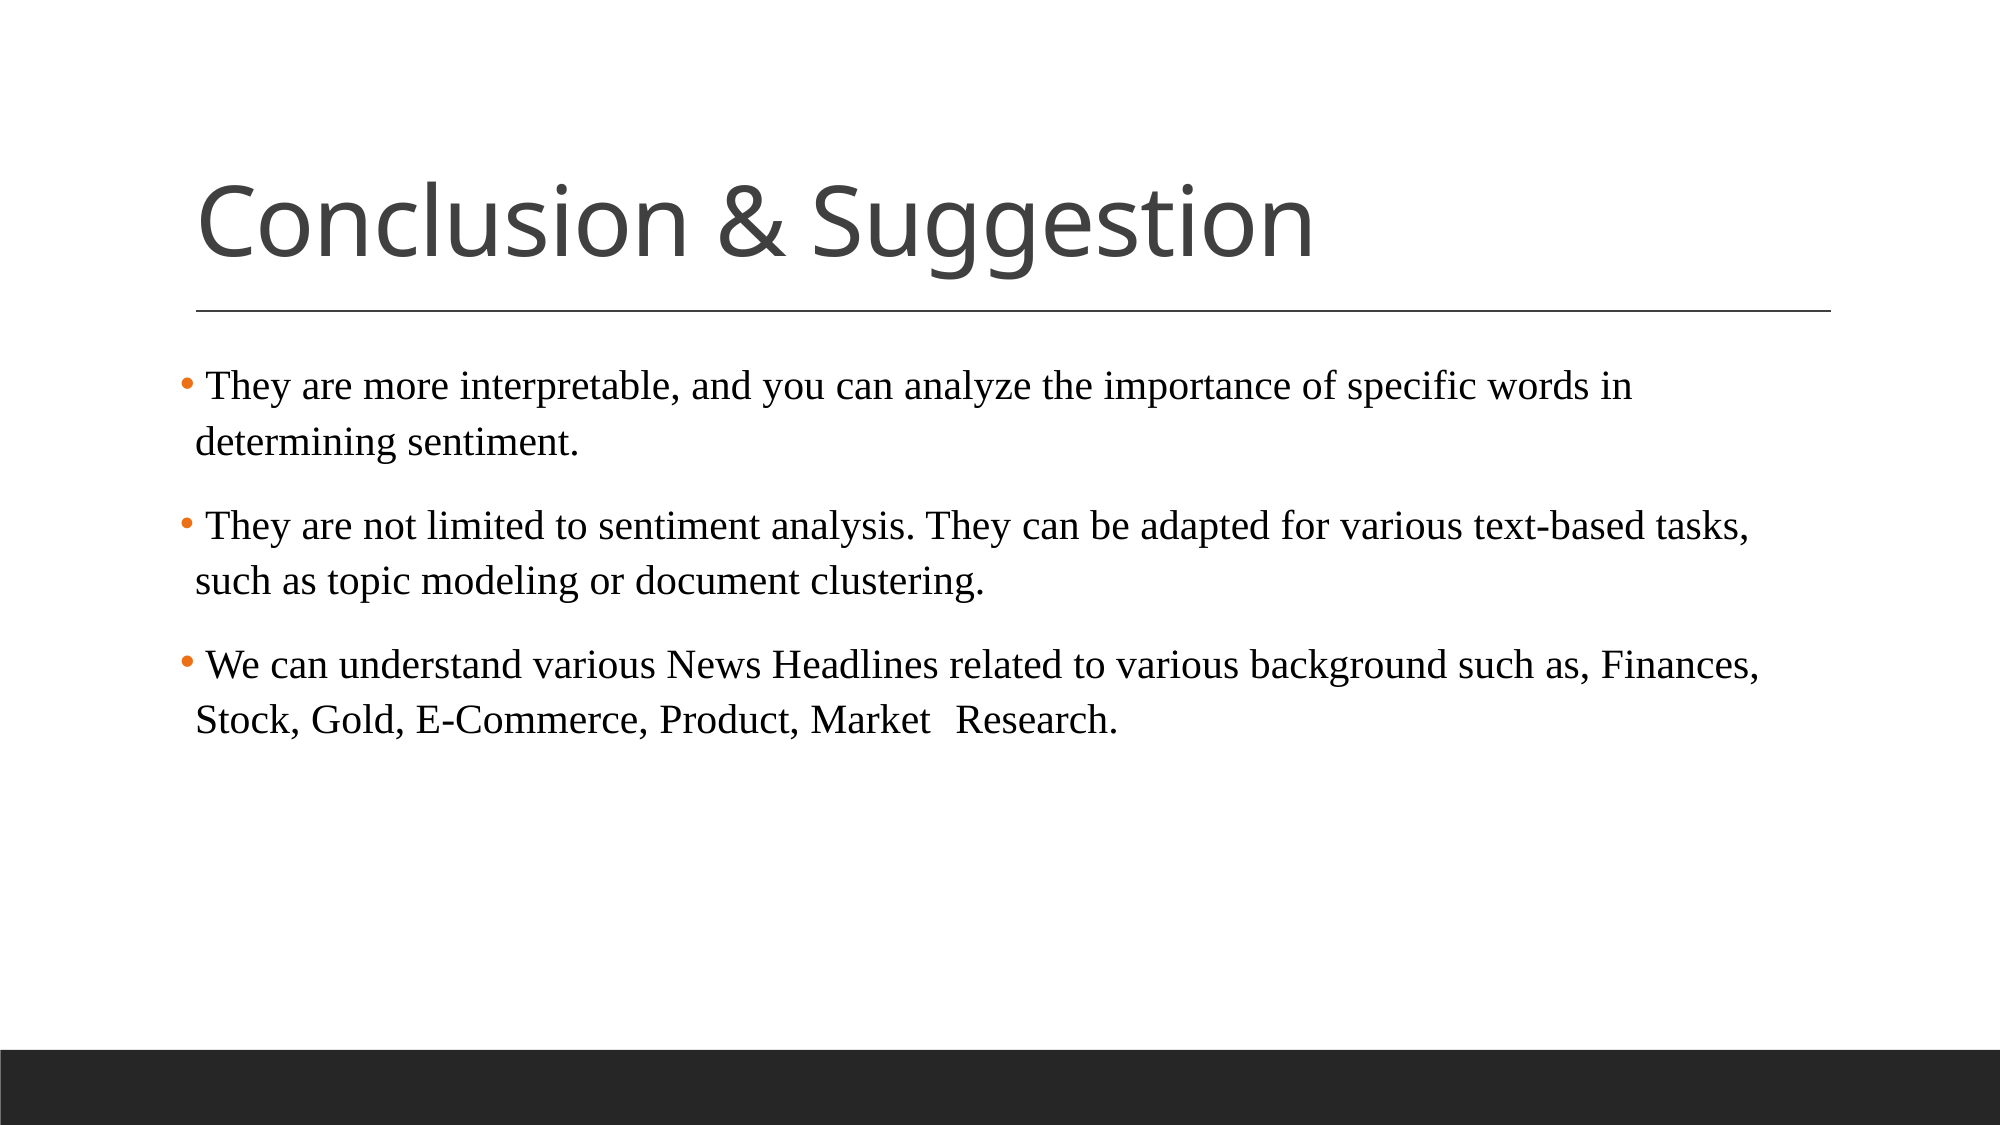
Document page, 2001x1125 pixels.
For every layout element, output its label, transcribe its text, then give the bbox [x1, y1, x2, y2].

title Conclusion & Suggestion [180, 47, 1830, 285]
list They are more interpretable, and you can analyze the importance of specific words in determining sentiment. They are not limited to sentiment analysis. They can be adapted for various text-based tasks, such as topic modeling or document clustering. We can understand various News Headlines related to various background such as, Finances, Stock, Gold, E-Commerce, Product, Market Research. [180, 345, 1830, 963]
